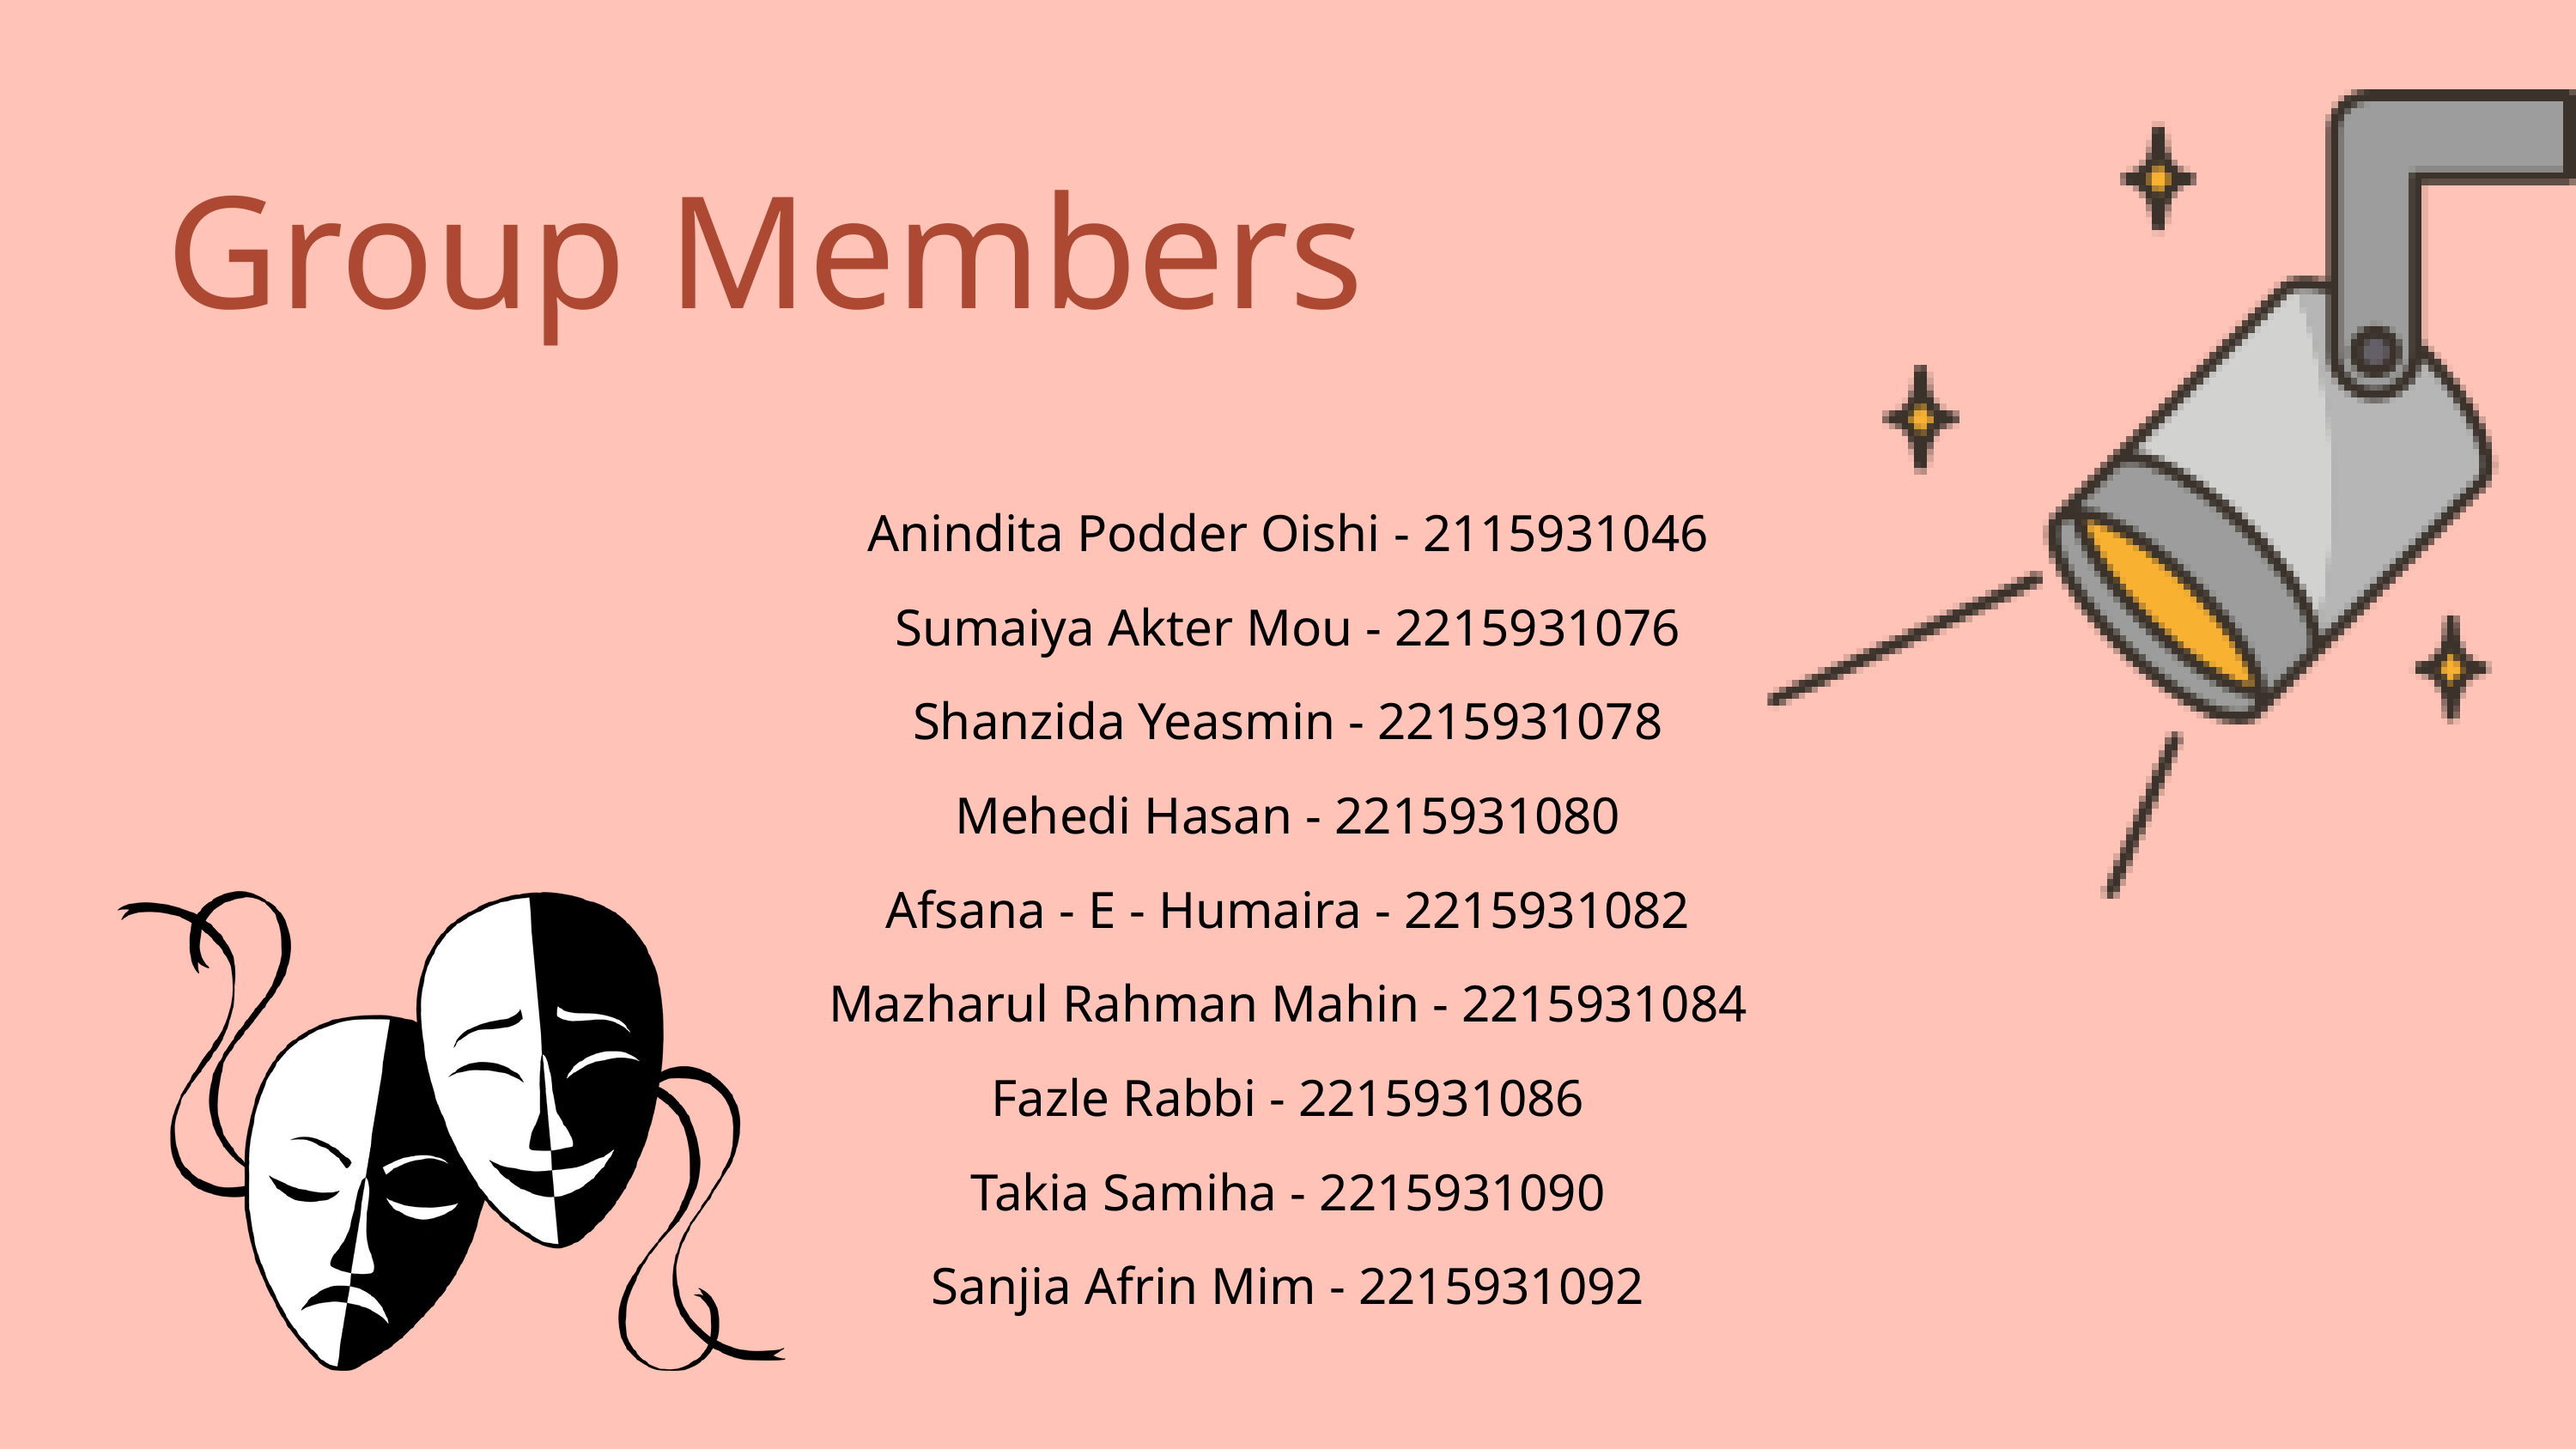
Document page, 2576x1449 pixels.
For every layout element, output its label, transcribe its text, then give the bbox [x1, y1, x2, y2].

text_box Anindita Podder Oishi - 2115931046 Sumaiya Akter Mou - 2215931076 Shanzida Yeasmin - 2215931078 Mehedi Hasan - 2215931080 Afsana - E - Humaira - 2215931082 Mazharul Rahman Mahin - 2215931084 Fazle Rabbi - 2215931086 Takia Samiha - 2215931090 Sanjia Afrin Mim - 2215931092 [625, 467, 1951, 1315]
text_box Group Members [130, 122, 1441, 340]
text_box [117, 891, 786, 1371]
text_box [1767, 89, 2576, 899]
